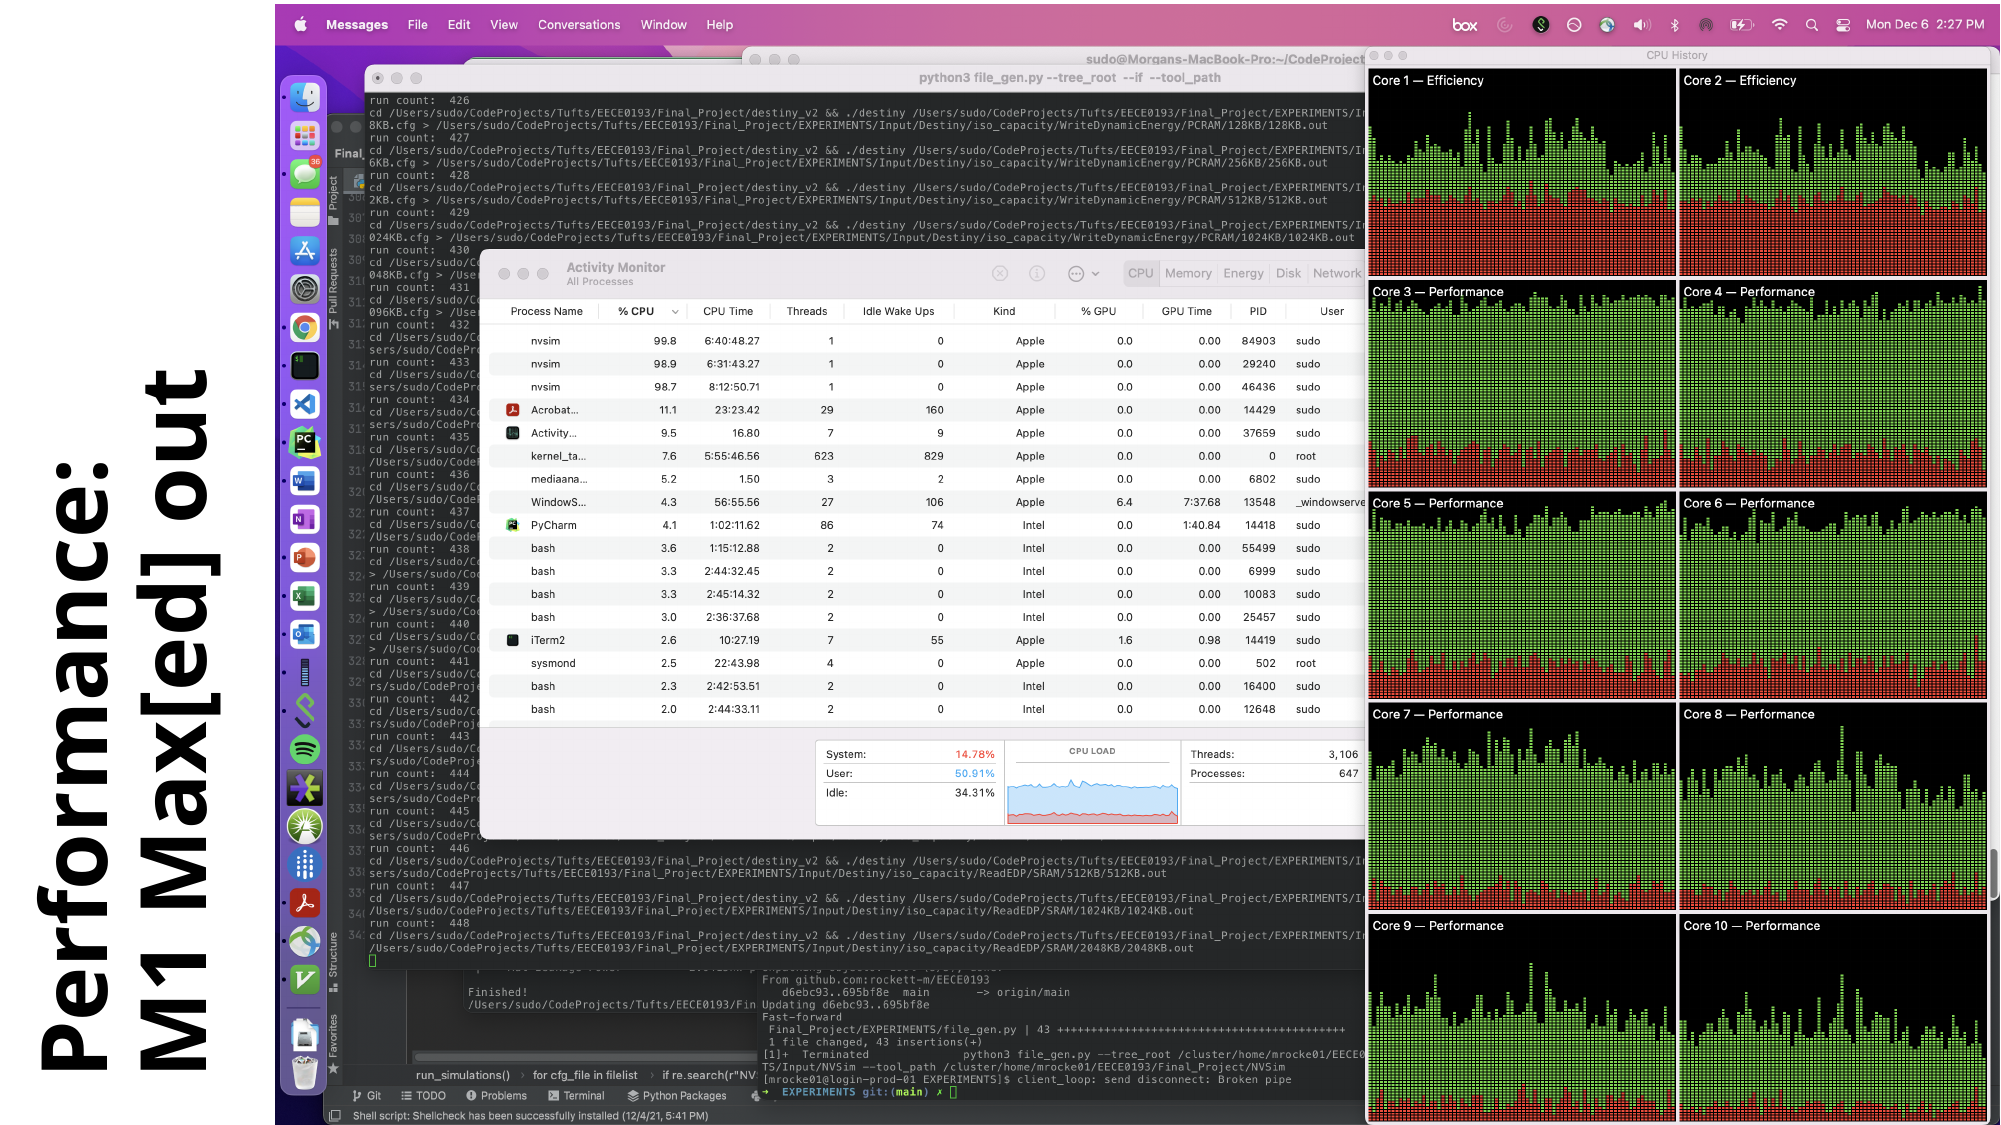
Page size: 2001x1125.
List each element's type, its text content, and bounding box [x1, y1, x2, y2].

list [274, 4, 2000, 1125]
title Performance: M1 Max[ed] out [18, 0, 236, 1094]
